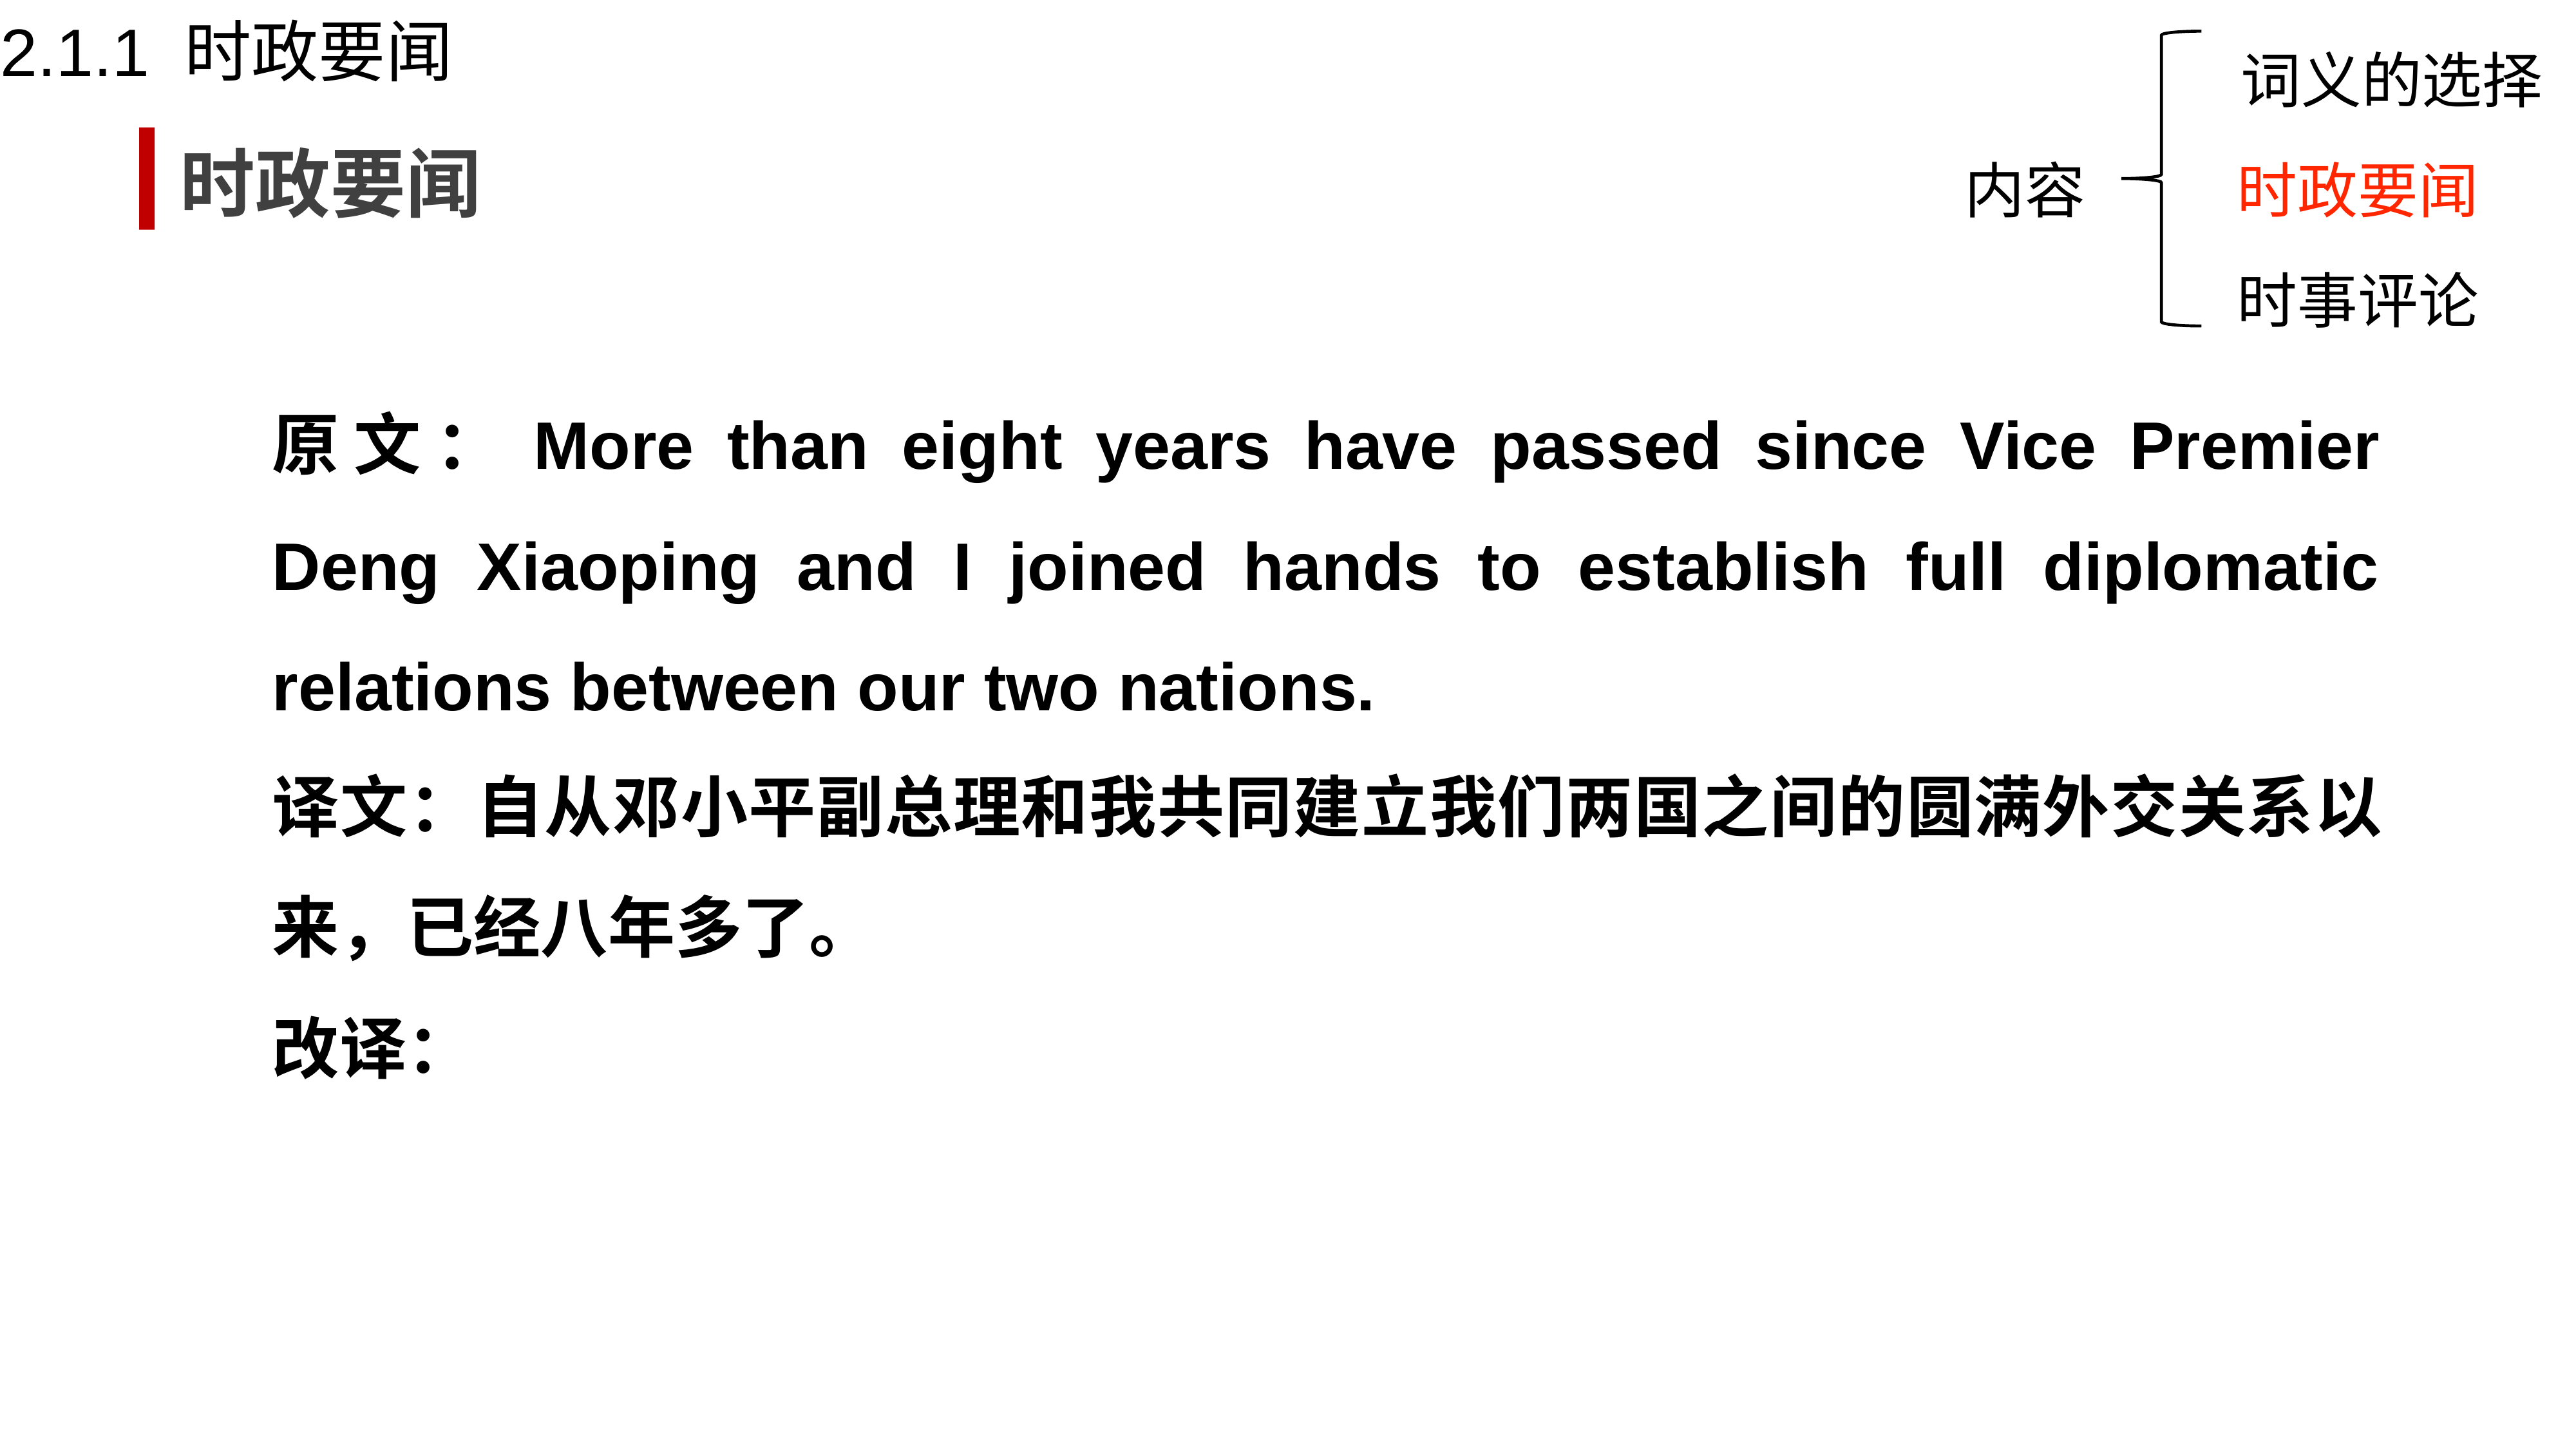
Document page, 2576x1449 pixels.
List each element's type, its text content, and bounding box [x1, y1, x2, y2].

text_box 2.1.1 时政要闻 [0, 4, 459, 95]
text_box [2121, 31, 2202, 327]
text_box 时政要闻 [2231, 147, 2485, 231]
text_box 词义的选择 [2235, 37, 2548, 120]
text_box 时政要闻 [171, 126, 1819, 236]
text_box 内容 [1959, 147, 2091, 231]
text_box [139, 127, 155, 230]
text_box 原文：More than eight years have passed since Vice Premier Deng Xiaoping and I joined hands to establish full diplomatic relations between our two nations. 译文：自从邓小平副总理和我共同建立我们两国之间的圆满外交关系以来，已经八年多了。 改译： [267, 356, 2388, 1092]
text_box 时事评论 [2231, 257, 2485, 341]
